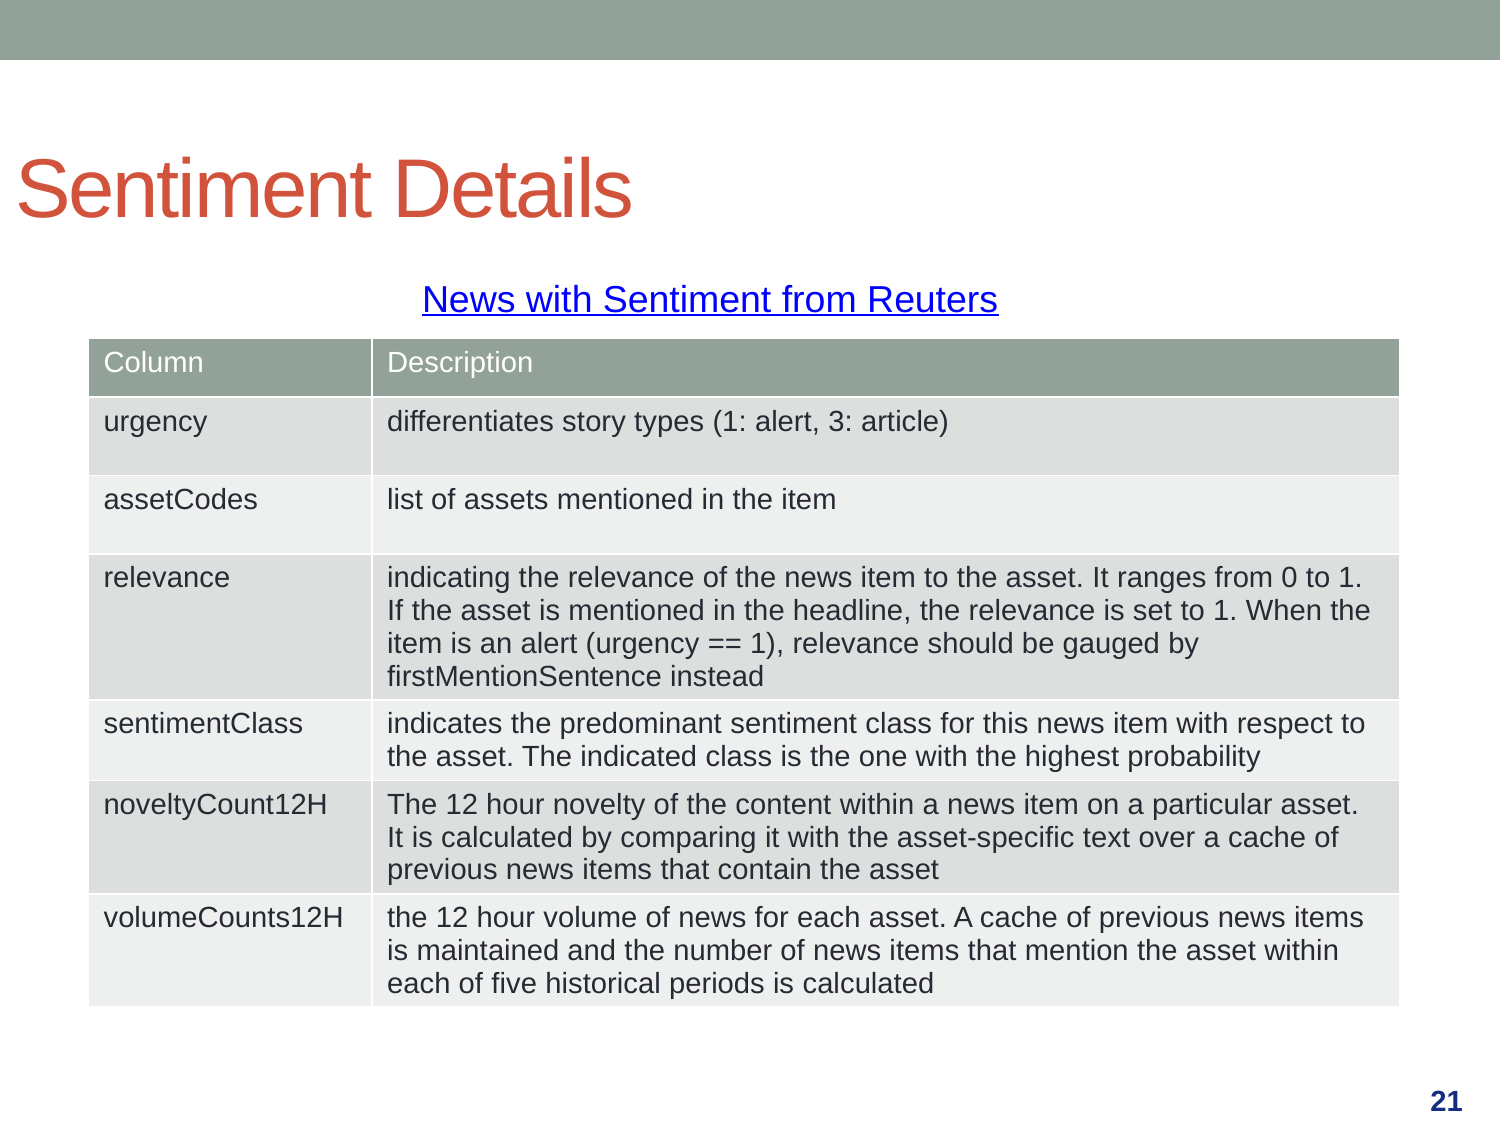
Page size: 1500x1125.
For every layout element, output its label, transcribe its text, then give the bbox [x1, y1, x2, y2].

table_cell assetCodes [89, 476, 371, 553]
text_box News with Sentiment from Reuters [407, 267, 1034, 337]
table_cell urgency [89, 398, 371, 475]
table_cell differentiates story types (1: alert, 3: article) [373, 398, 1399, 475]
table_cell noveltyCount12H [89, 781, 371, 893]
table_cell sentimentClass [89, 701, 371, 780]
table_cell indicating the relevance of the news item to the asset. It ranges from 0 to 1. If the asset is mentioned in the headline, the relevance is set to 1. When the item is an alert (urgency == 1), relevance should be gauged by firstMentionSentence instead [373, 555, 1399, 699]
table_header Description [373, 339, 1399, 396]
table_cell volumeCounts12H [89, 895, 371, 1006]
table_cell the 12 hour volume of news for each asset. A cache of previous news items is maintained and the number of news items that mention the asset within each of five historical periods is calculated [373, 895, 1399, 1006]
table_cell The 12 hour novelty of the content within a news item on a particular asset. It is calculated by comparing it with the asset-specific text over a cache of previous news items that contain the asset [373, 781, 1399, 893]
table_cell relevance [89, 555, 371, 699]
table_cell indicates the predominant sentiment class for this news item with respect to the asset. The indicated class is the one with the highest probability [373, 701, 1399, 780]
slide_number 21 [1415, 1070, 1499, 1125]
table_header Column [89, 339, 371, 396]
title Sentiment Details [0, 101, 1325, 266]
table_cell list of assets mentioned in the item [373, 476, 1399, 553]
